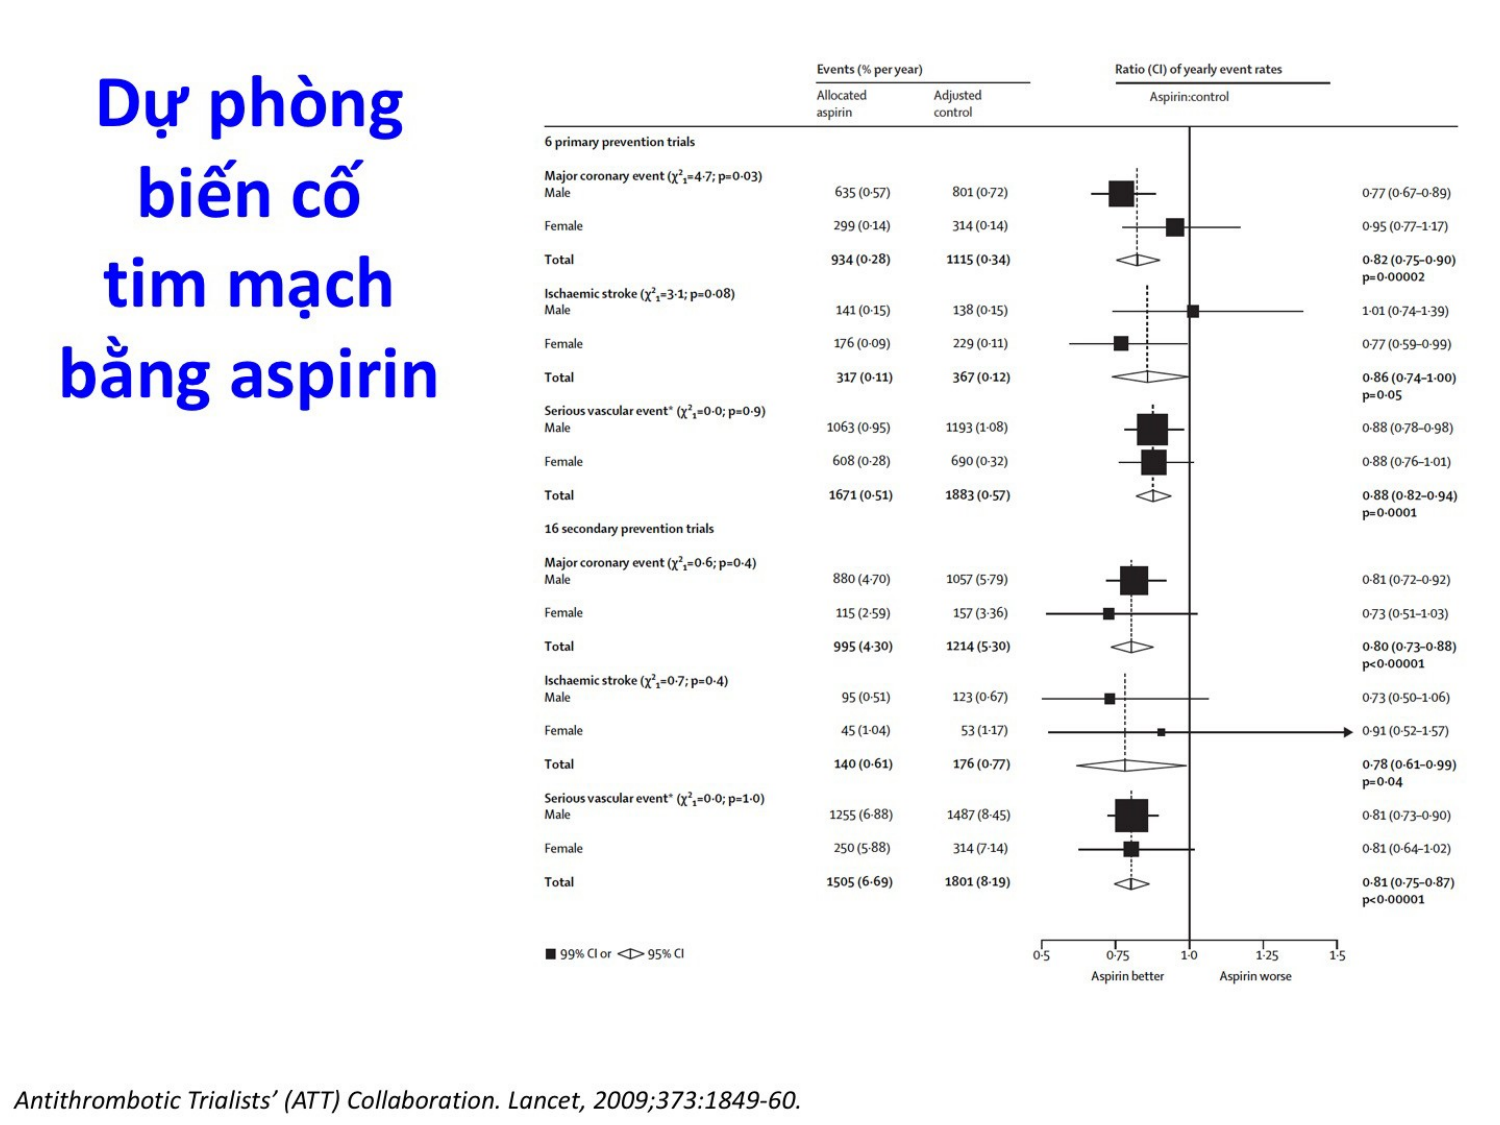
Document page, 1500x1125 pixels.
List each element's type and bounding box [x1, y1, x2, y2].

text_box [8, 49, 1467, 1117]
